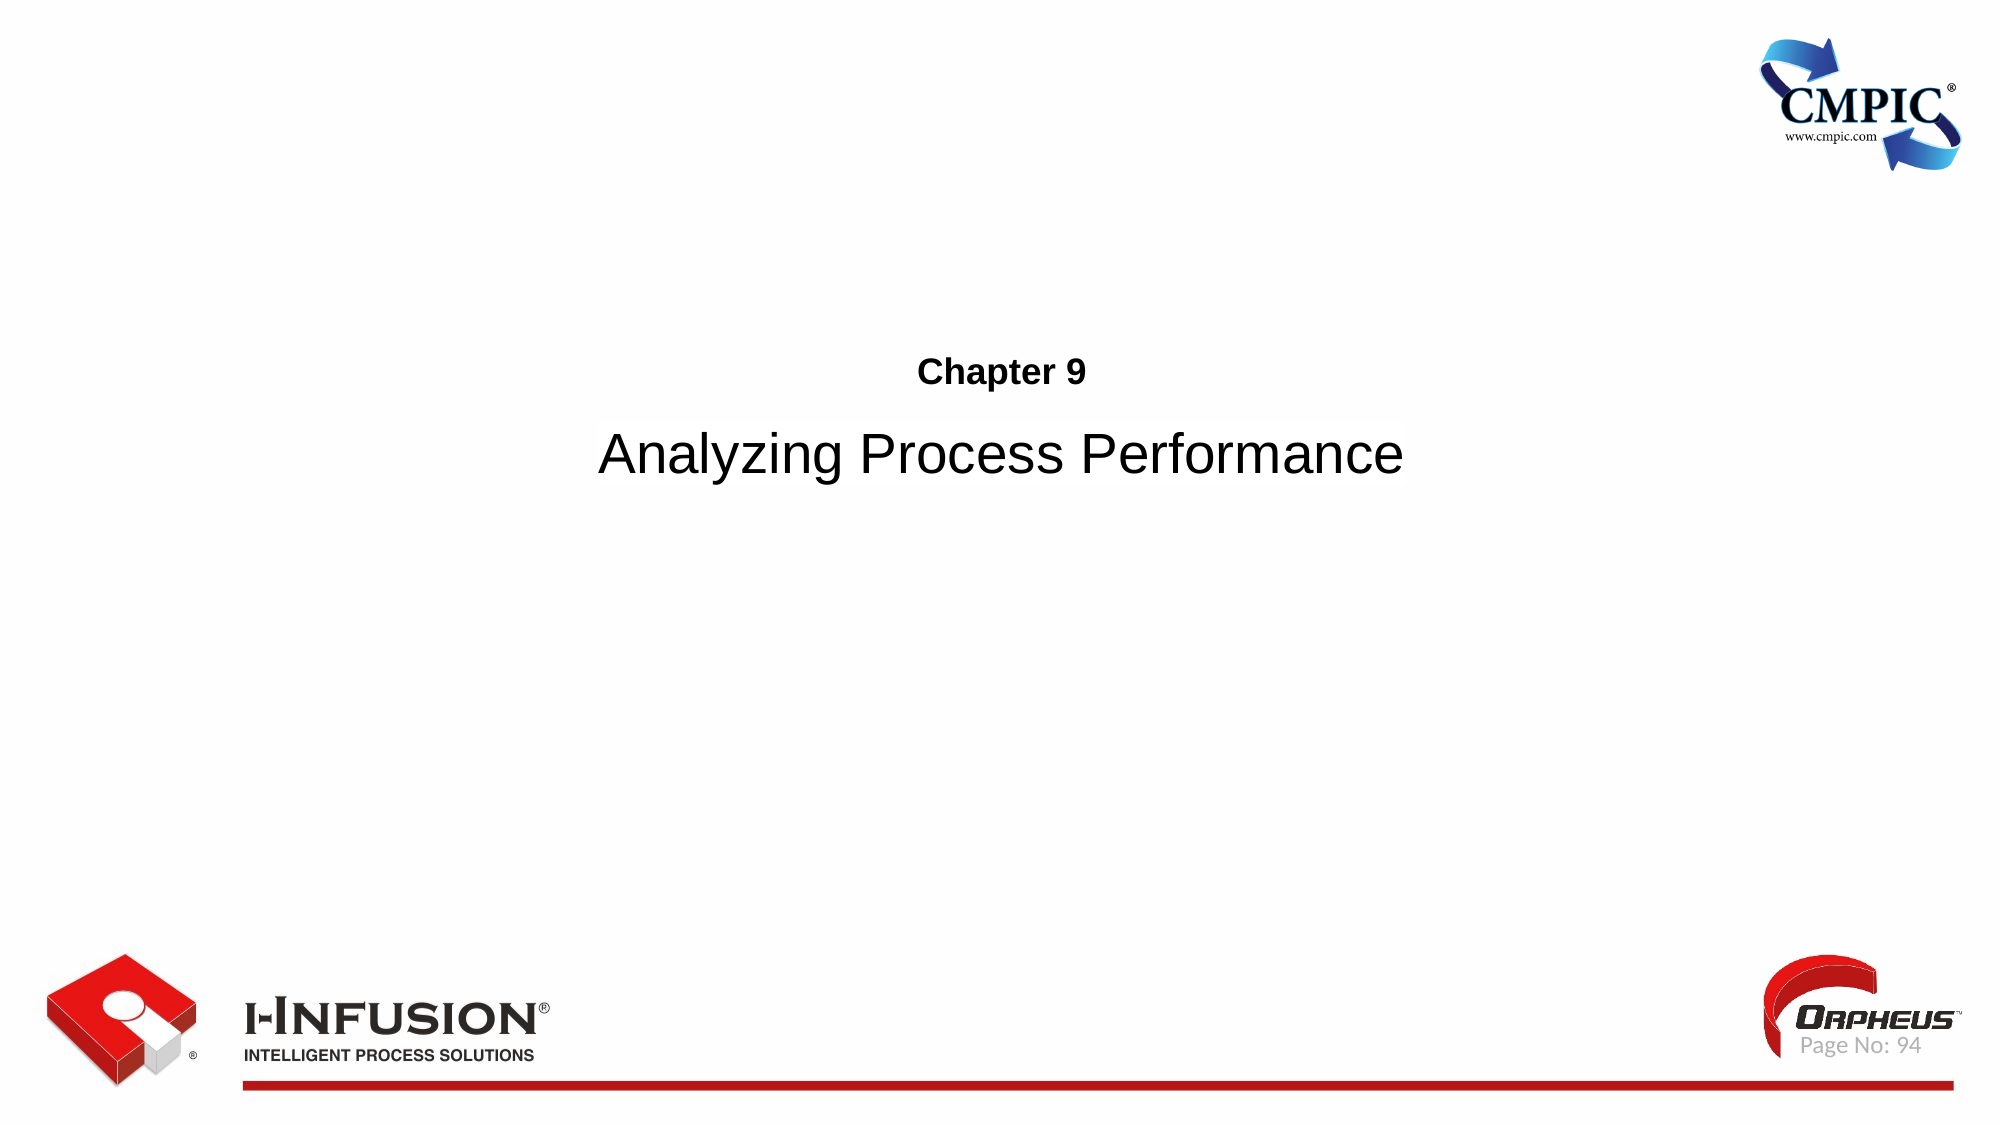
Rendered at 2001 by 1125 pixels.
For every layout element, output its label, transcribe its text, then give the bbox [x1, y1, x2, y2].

slide_number Page No: 94 [1562, 1019, 1937, 1068]
picture [0, 0, 2000, 1125]
text_box Chapter 9 Analyzing Process Performance [33, 345, 1971, 563]
